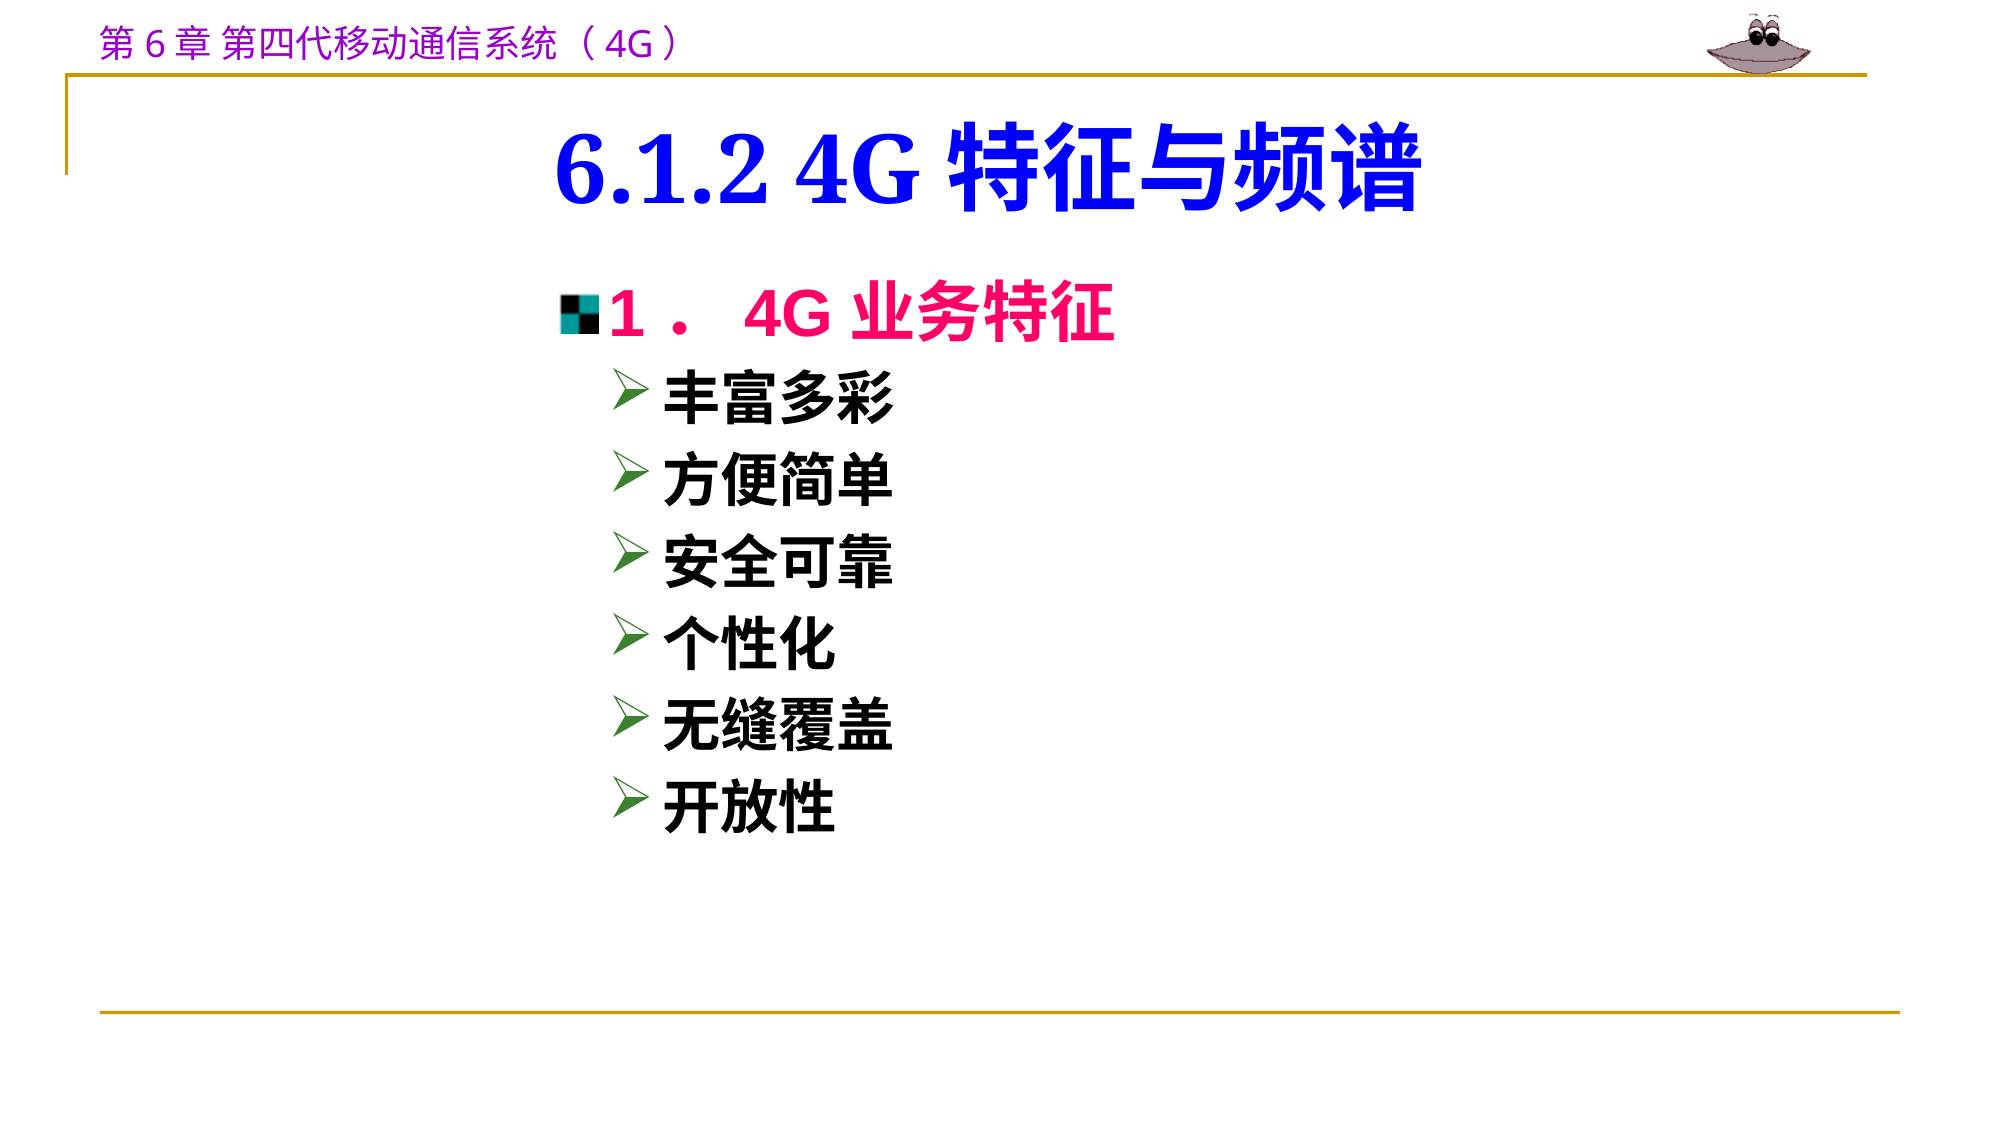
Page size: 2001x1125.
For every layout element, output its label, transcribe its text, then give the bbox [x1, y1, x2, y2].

picture [552, 286, 599, 334]
list 1．4G业务特征 丰富多彩 方便简单 安全可靠 个性化 无缝覆盖 开放性 [537, 262, 1354, 1006]
title 6.1.2 4G特征与频谱 [99, 99, 1901, 233]
picture [1650, 0, 1817, 87]
